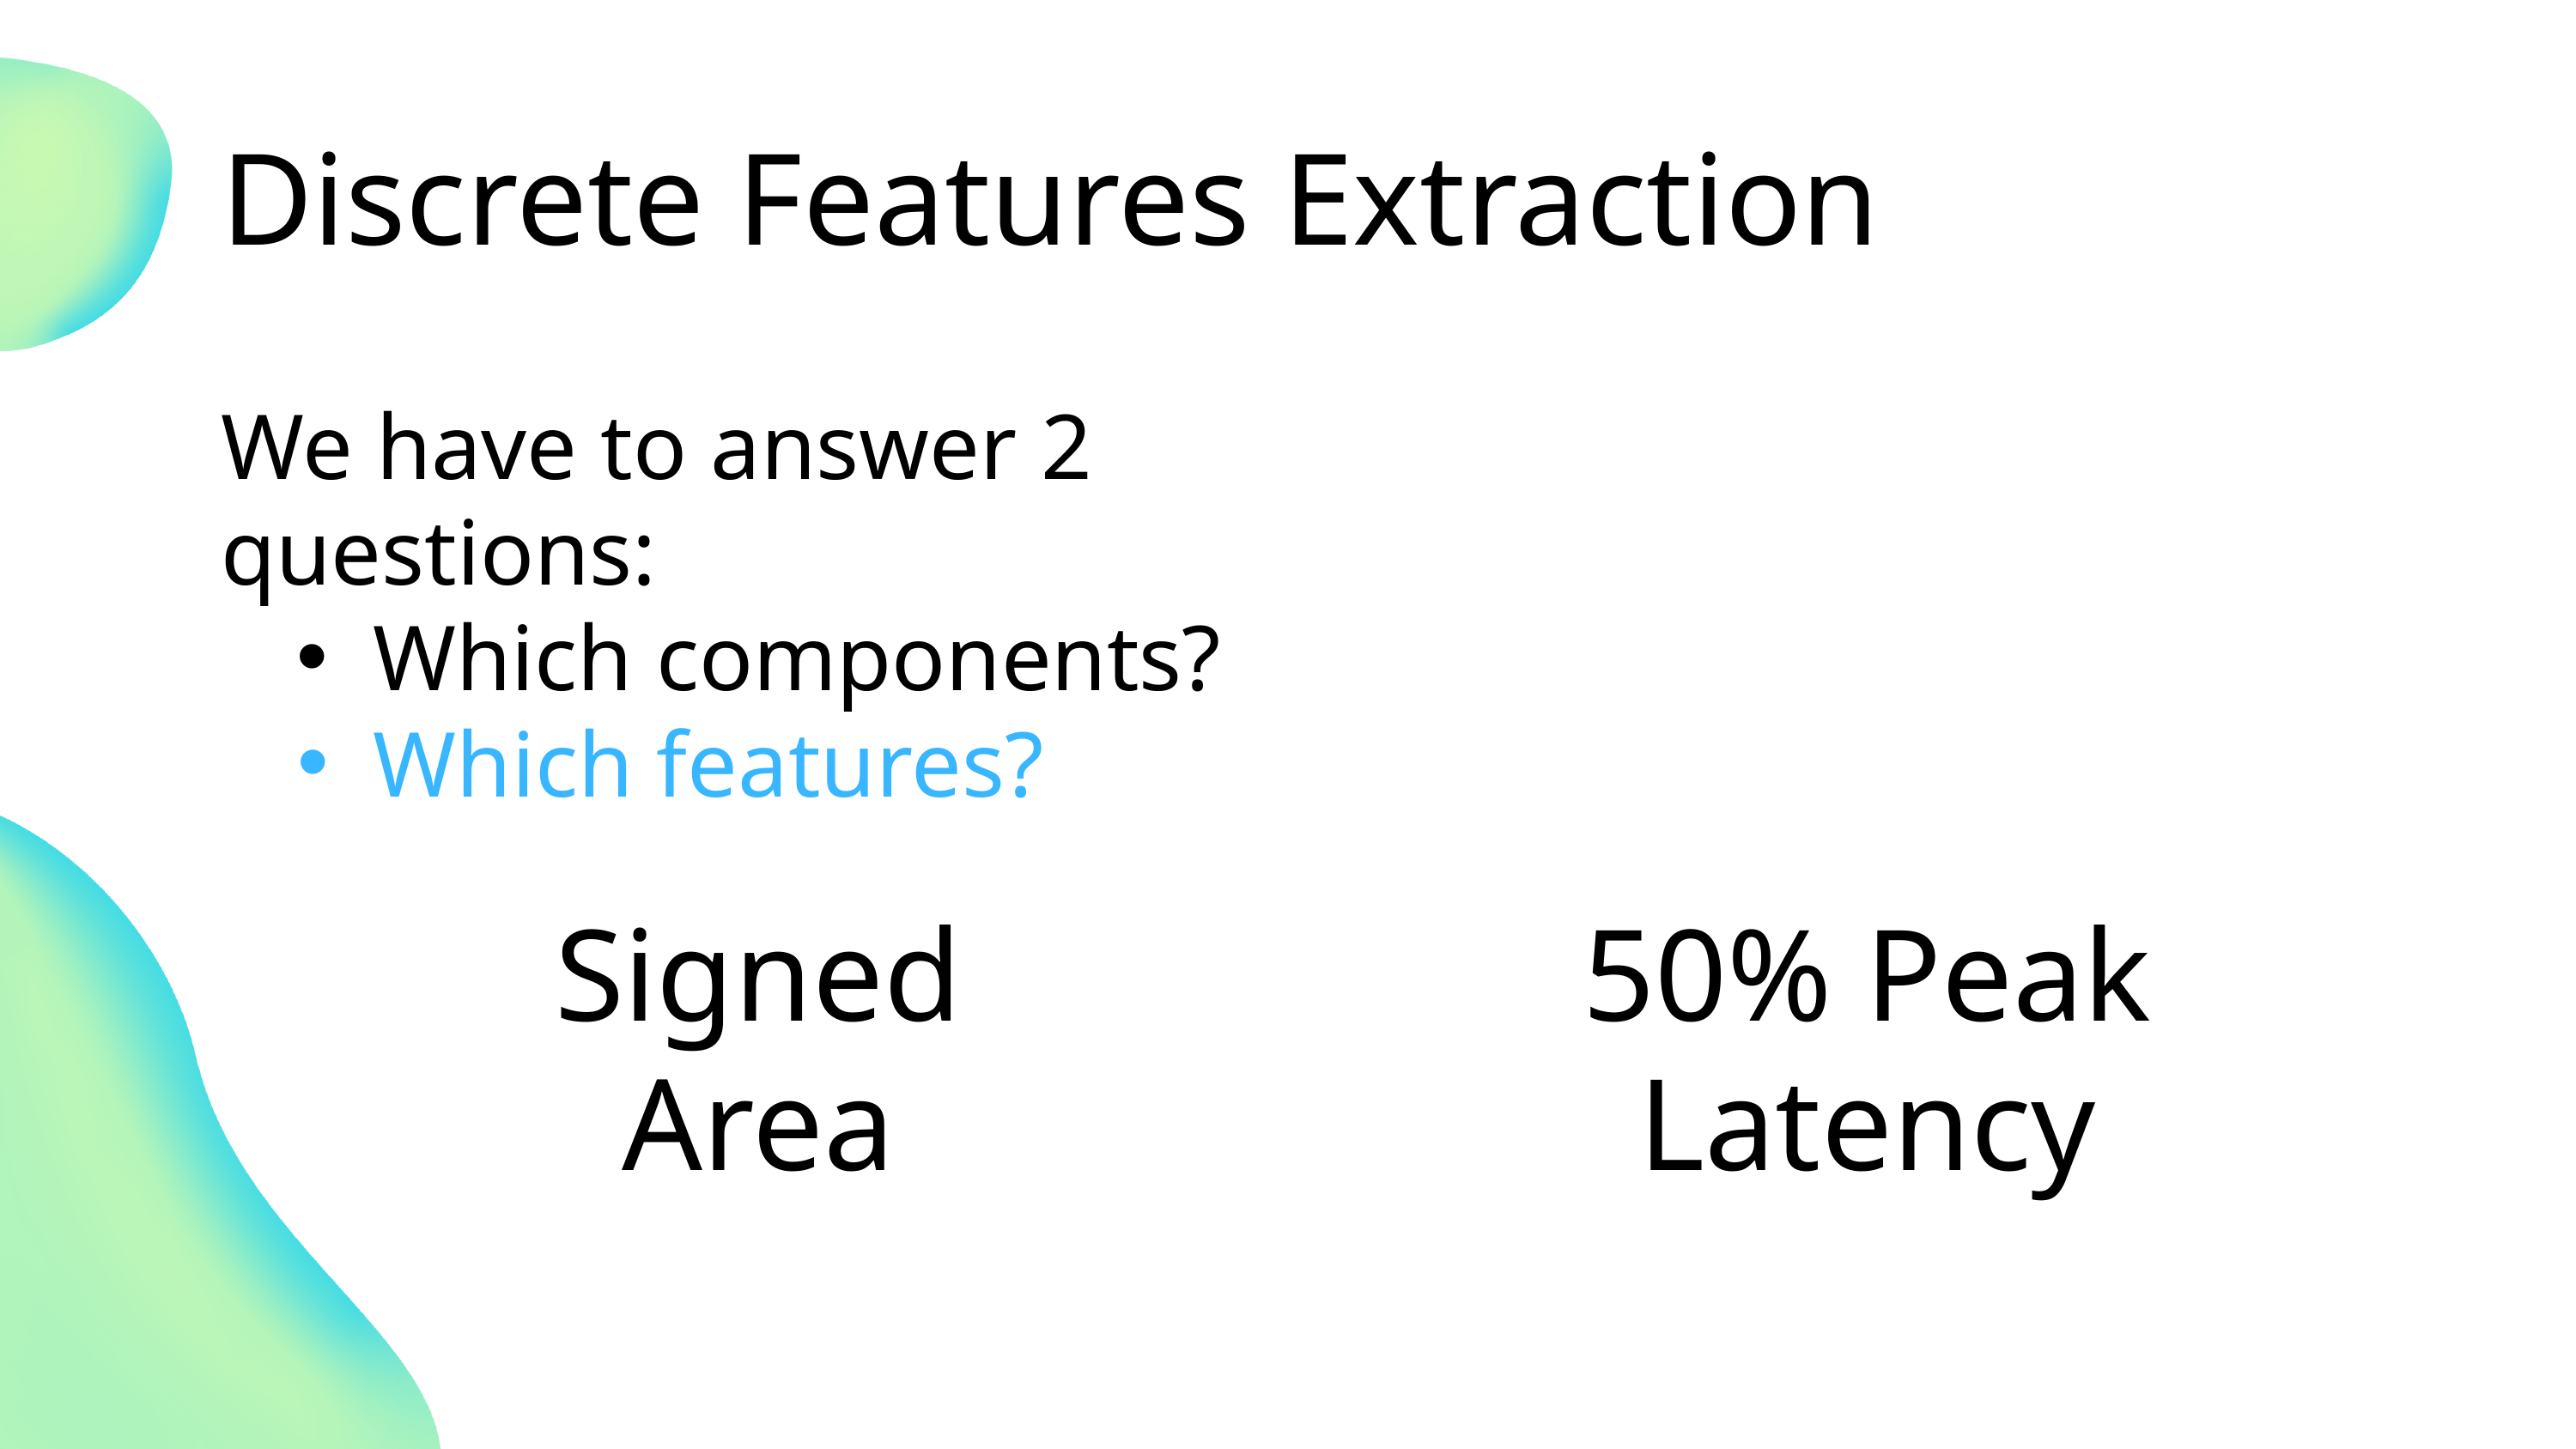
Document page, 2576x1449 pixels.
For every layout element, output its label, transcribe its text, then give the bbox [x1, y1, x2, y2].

text_box Signed Area [485, 897, 1078, 1196]
picture [0, 0, 221, 363]
picture [0, 809, 499, 1449]
text_box We have to answer 2 questions: Which components? Which features? [221, 391, 1499, 815]
text_box 50% Peak Latency [1380, 897, 2354, 1196]
text_box Discrete Features Extraction [221, 120, 2328, 270]
